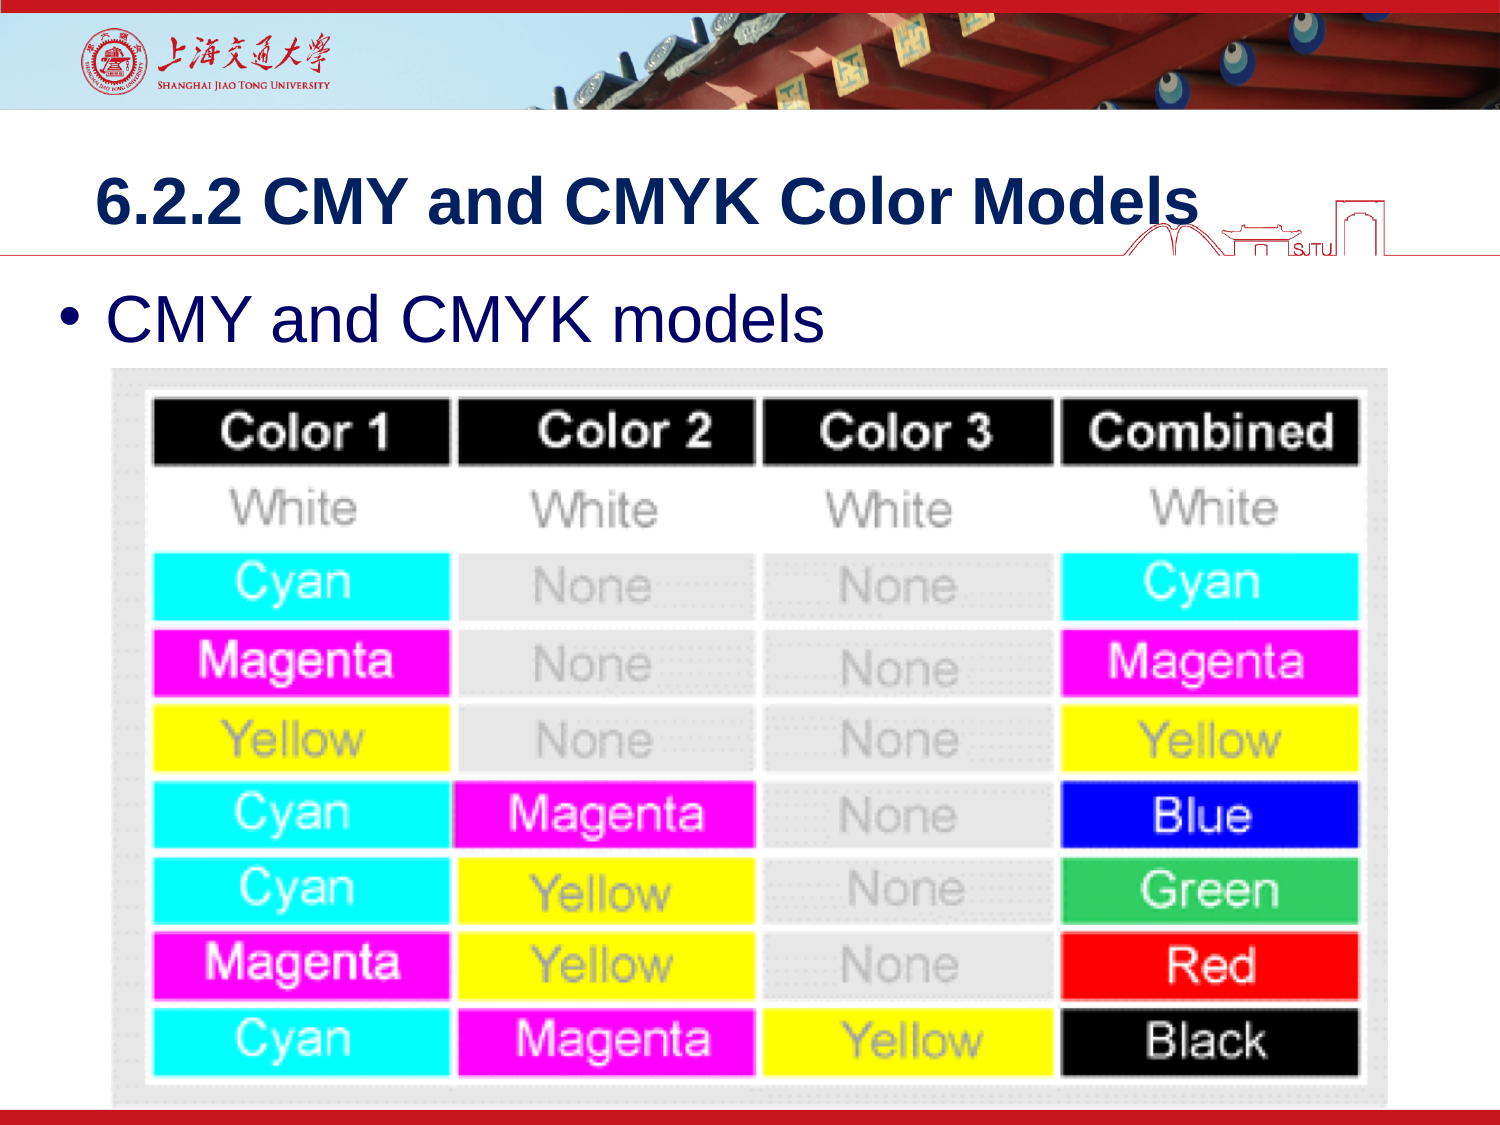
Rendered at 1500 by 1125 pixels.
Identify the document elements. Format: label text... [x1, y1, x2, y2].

title 6.2.2 CMY and CMYK Color Models [81, 159, 1455, 254]
picture [0, 200, 1500, 256]
picture [0, 0, 1500, 110]
text_box CMY and CMYK models [44, 268, 842, 363]
picture [111, 368, 1388, 1108]
